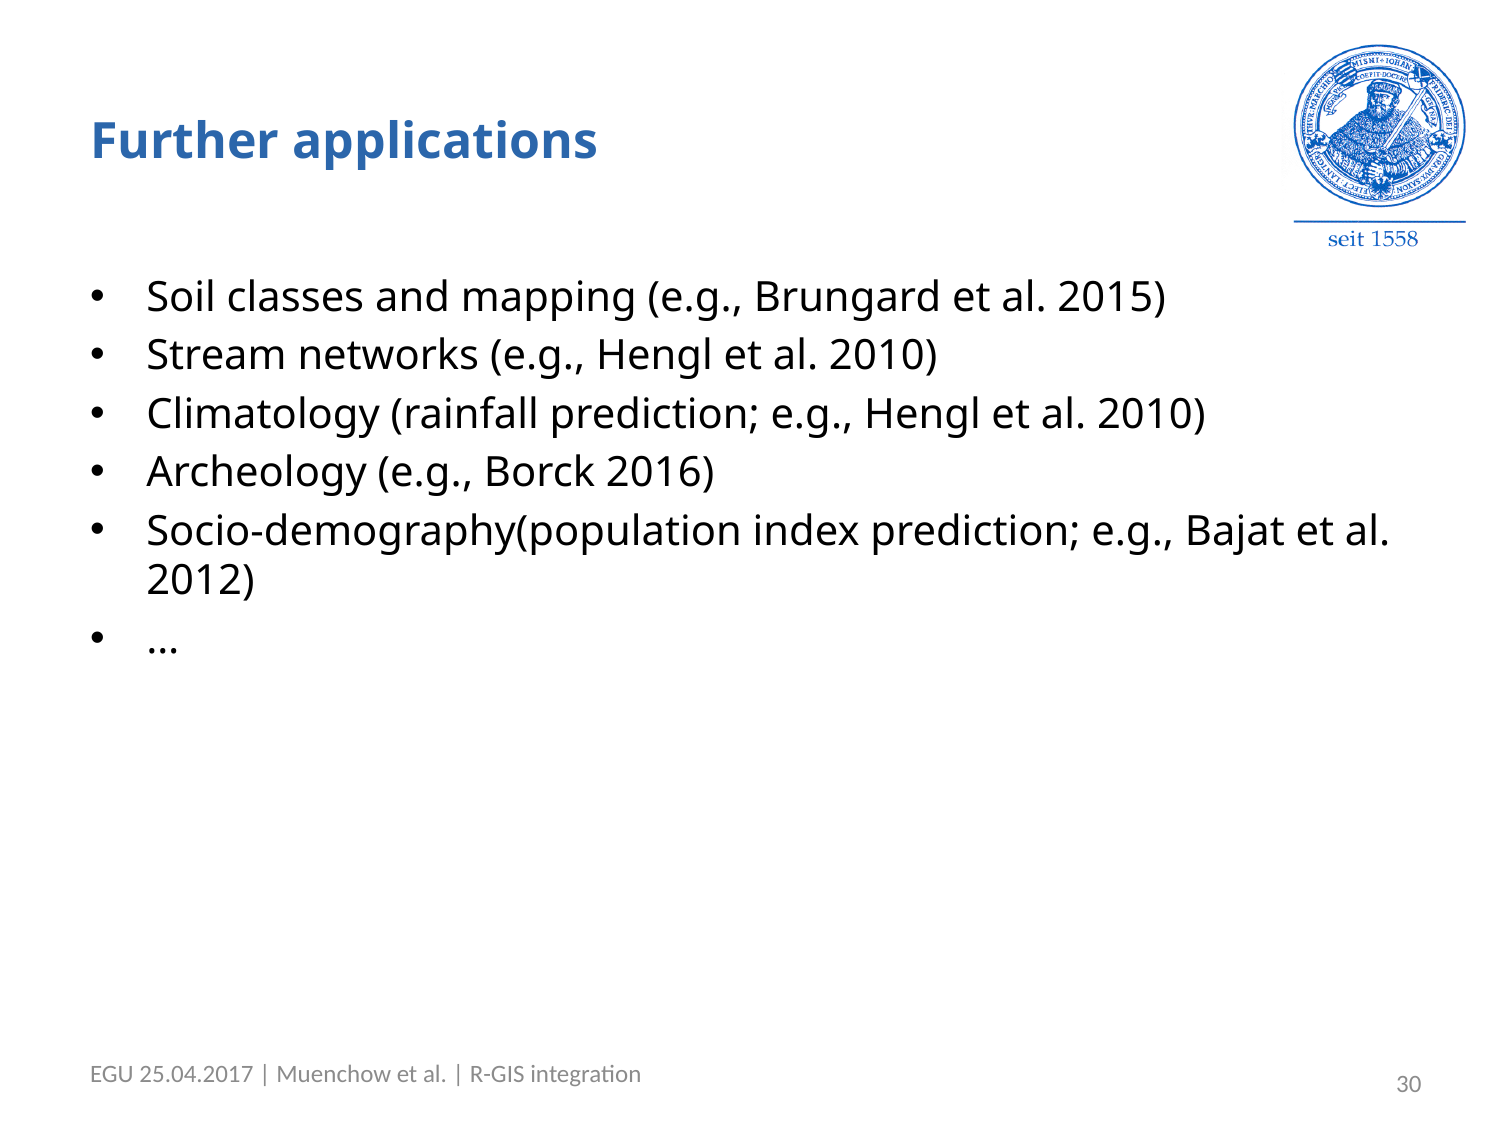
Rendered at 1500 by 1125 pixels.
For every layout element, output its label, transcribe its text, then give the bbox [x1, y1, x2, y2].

picture [1281, 30, 1476, 256]
slide_number 30 [1328, 1052, 1437, 1112]
list Soil classes and mapping (e.g., Brungard et al. 2015) Stream networks (e.g., Hengl et al. 2010) Climatology (rainfall prediction; e.g., Hengl et al. 2010) Archeology (e.g., Borck 2016) Socio-demography(population index prediction; e.g., Bajat et al. 2012) … [75, 262, 1425, 1005]
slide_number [75, 1042, 1247, 1103]
title Further applications [75, 45, 1425, 233]
